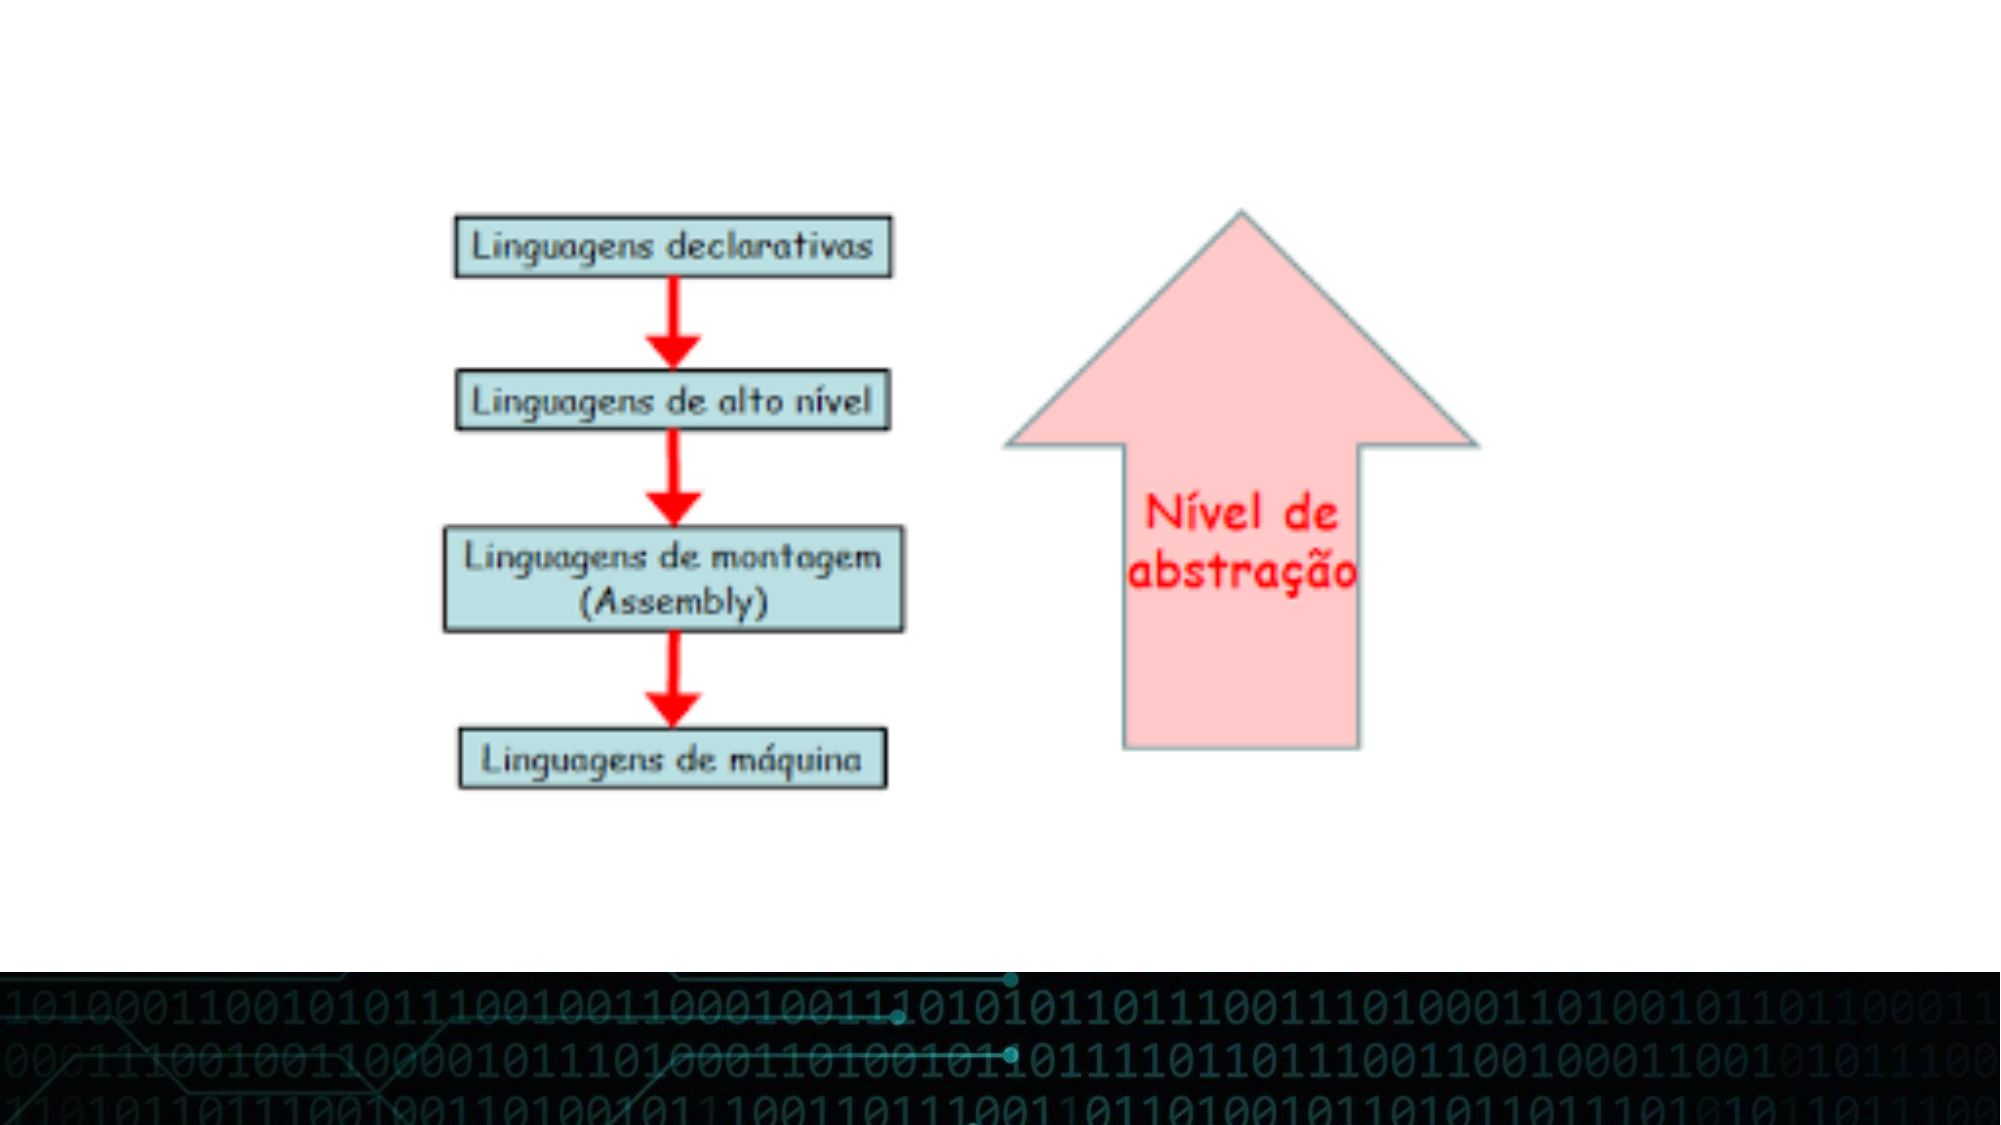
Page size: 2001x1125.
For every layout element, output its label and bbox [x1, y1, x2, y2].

picture [378, 159, 1506, 839]
picture [0, 972, 2000, 1125]
